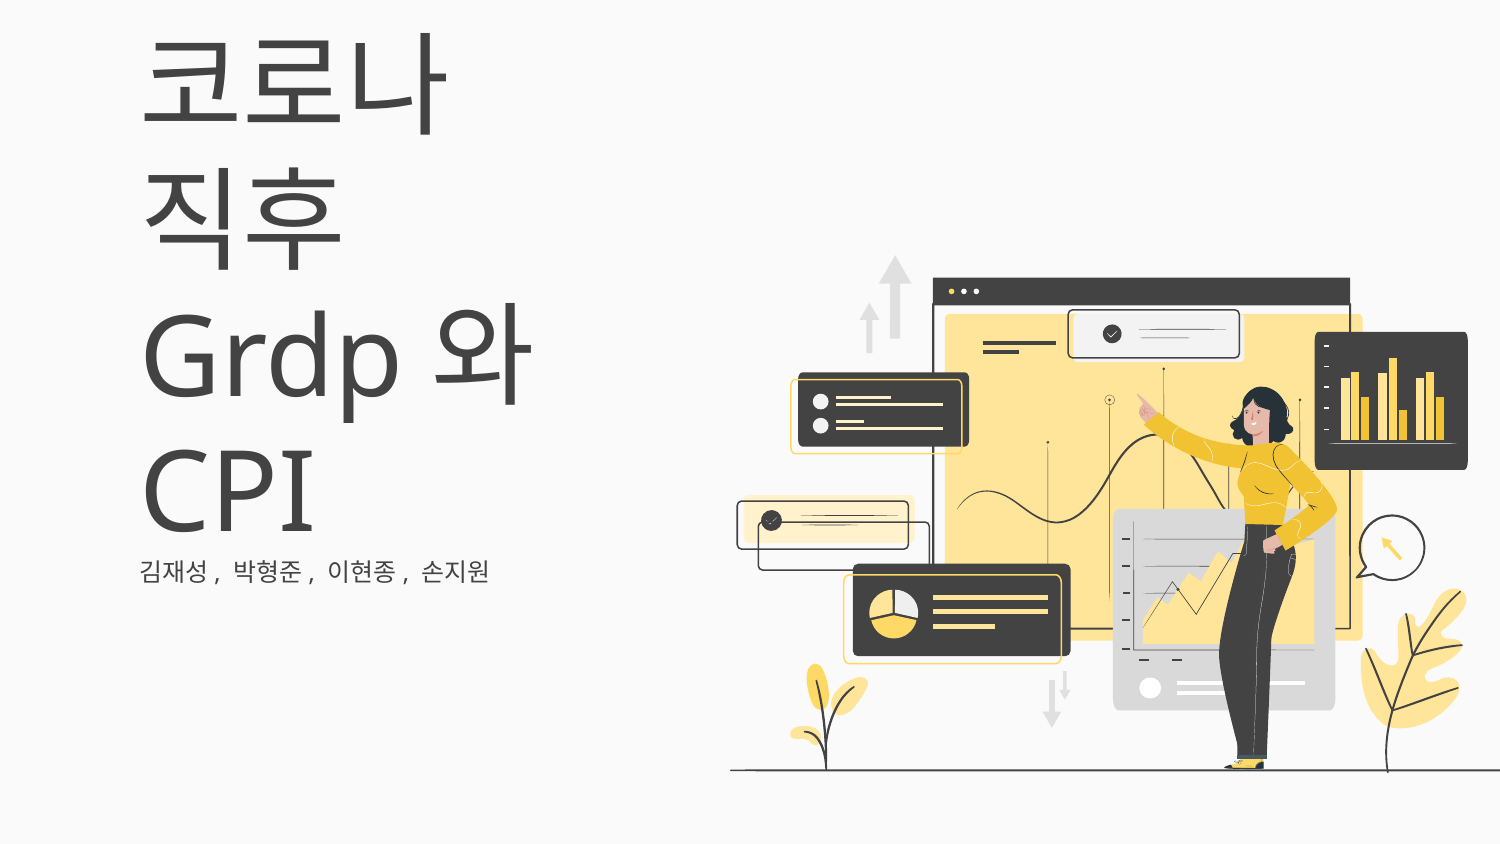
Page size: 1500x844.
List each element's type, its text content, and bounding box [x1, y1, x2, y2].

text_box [730, 255, 1500, 773]
title 코로나 직후 Grdp와 CPI [124, 172, 658, 570]
subtitle 김재성, 박형준, 이현종, 손지원 [124, 541, 670, 594]
